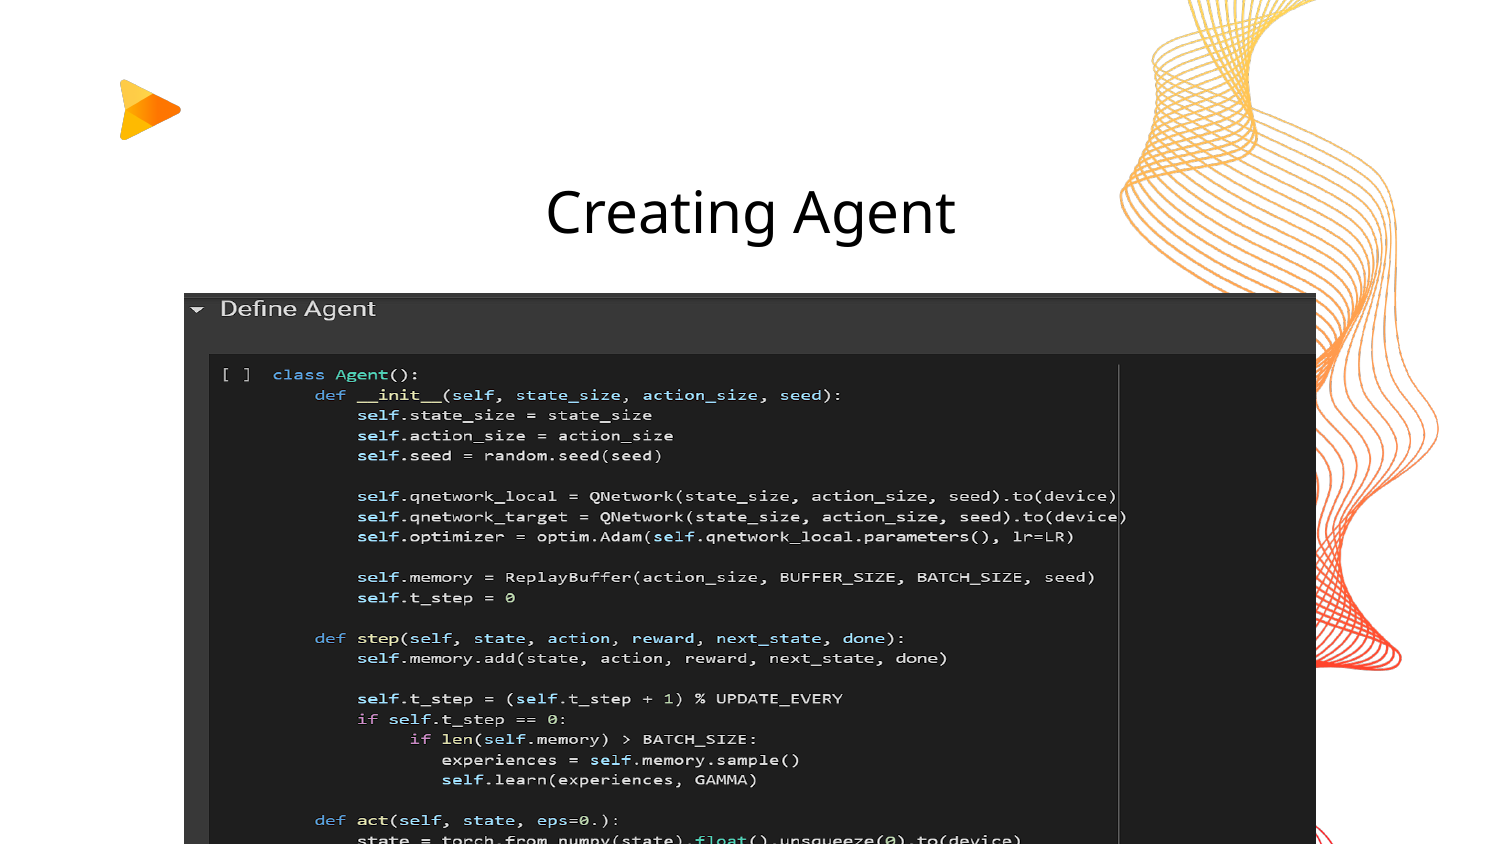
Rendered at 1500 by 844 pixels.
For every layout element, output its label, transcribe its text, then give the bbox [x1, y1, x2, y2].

picture [184, 0, 1483, 844]
title Creating Agent [103, 151, 1364, 271]
picture [119, 78, 181, 140]
